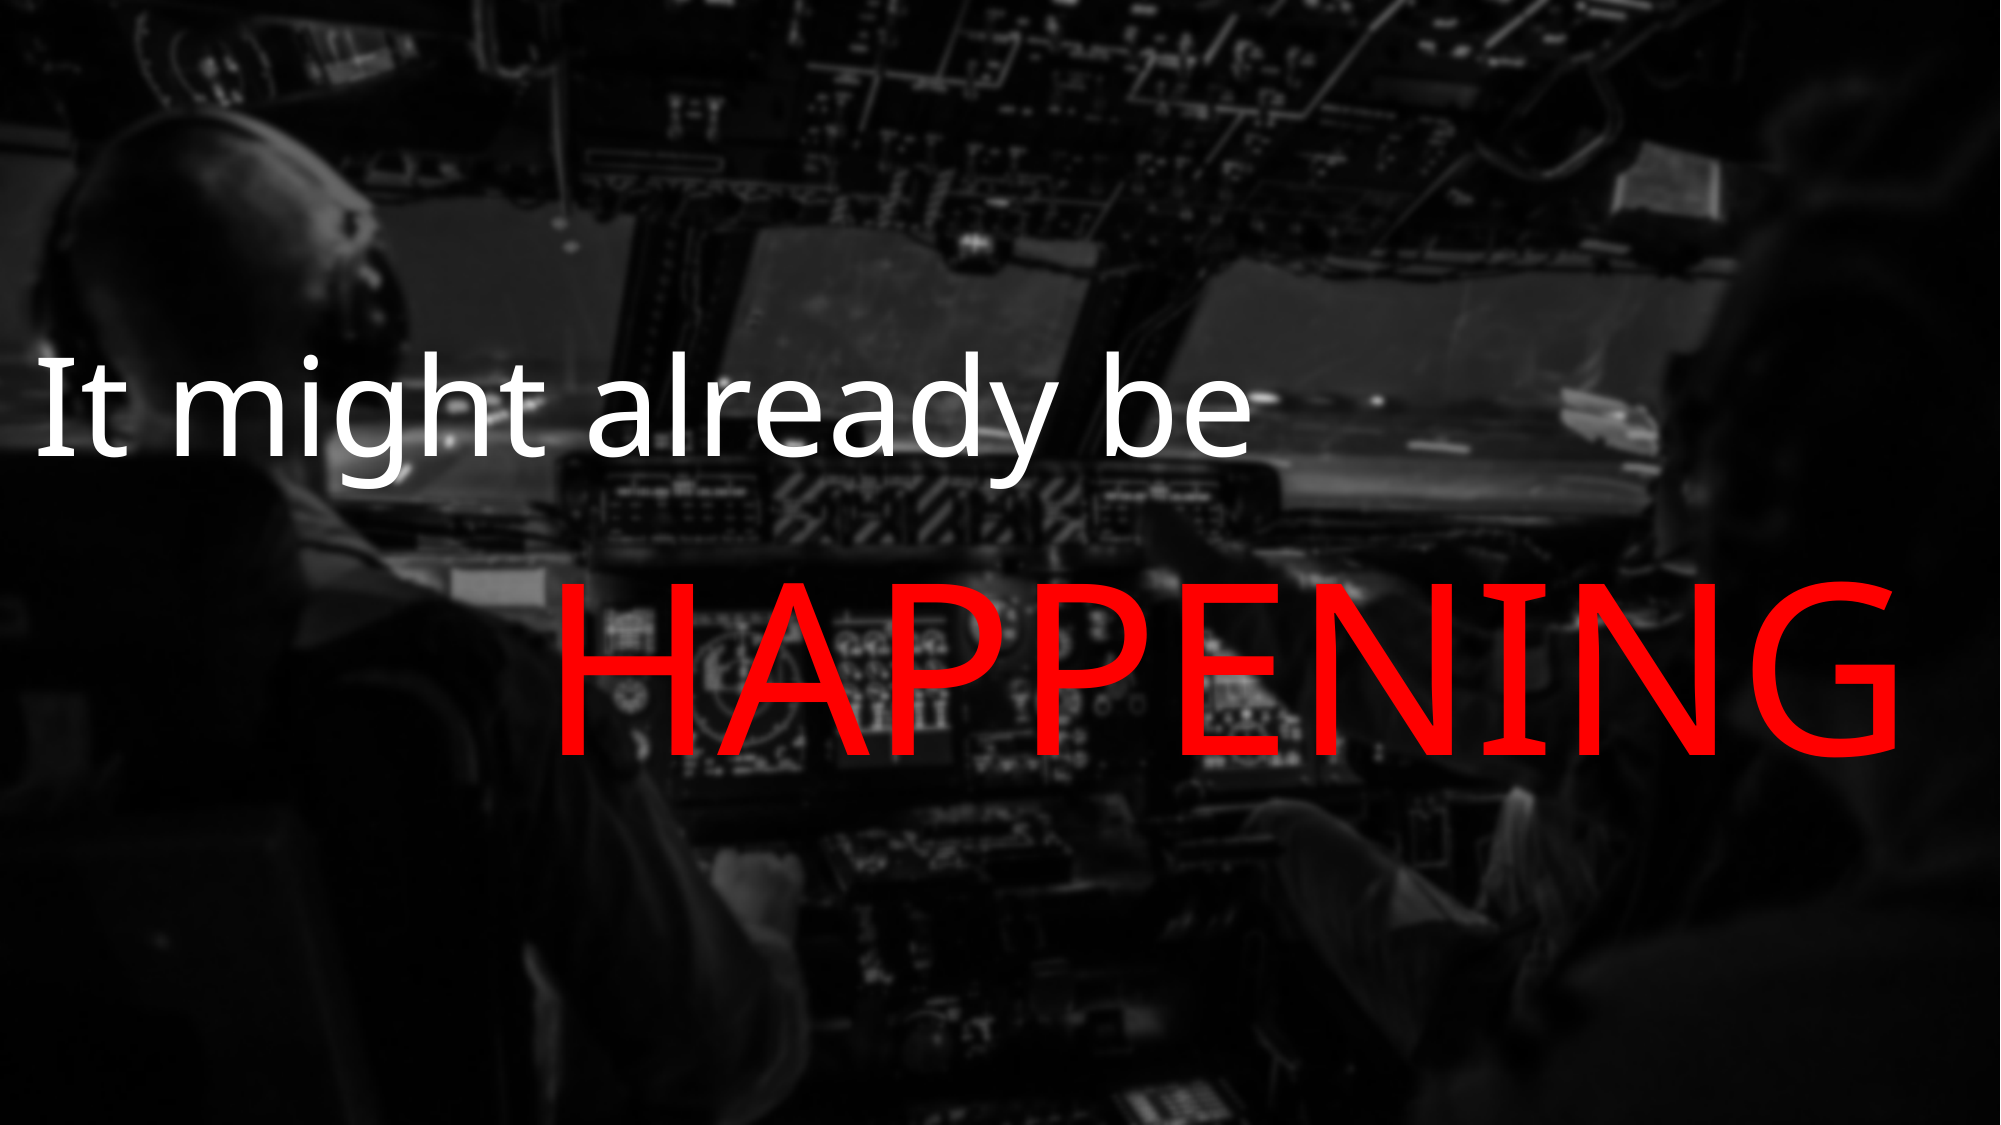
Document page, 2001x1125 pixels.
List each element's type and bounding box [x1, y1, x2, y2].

text_box [18, 311, 1982, 814]
picture [0, 0, 2000, 1125]
